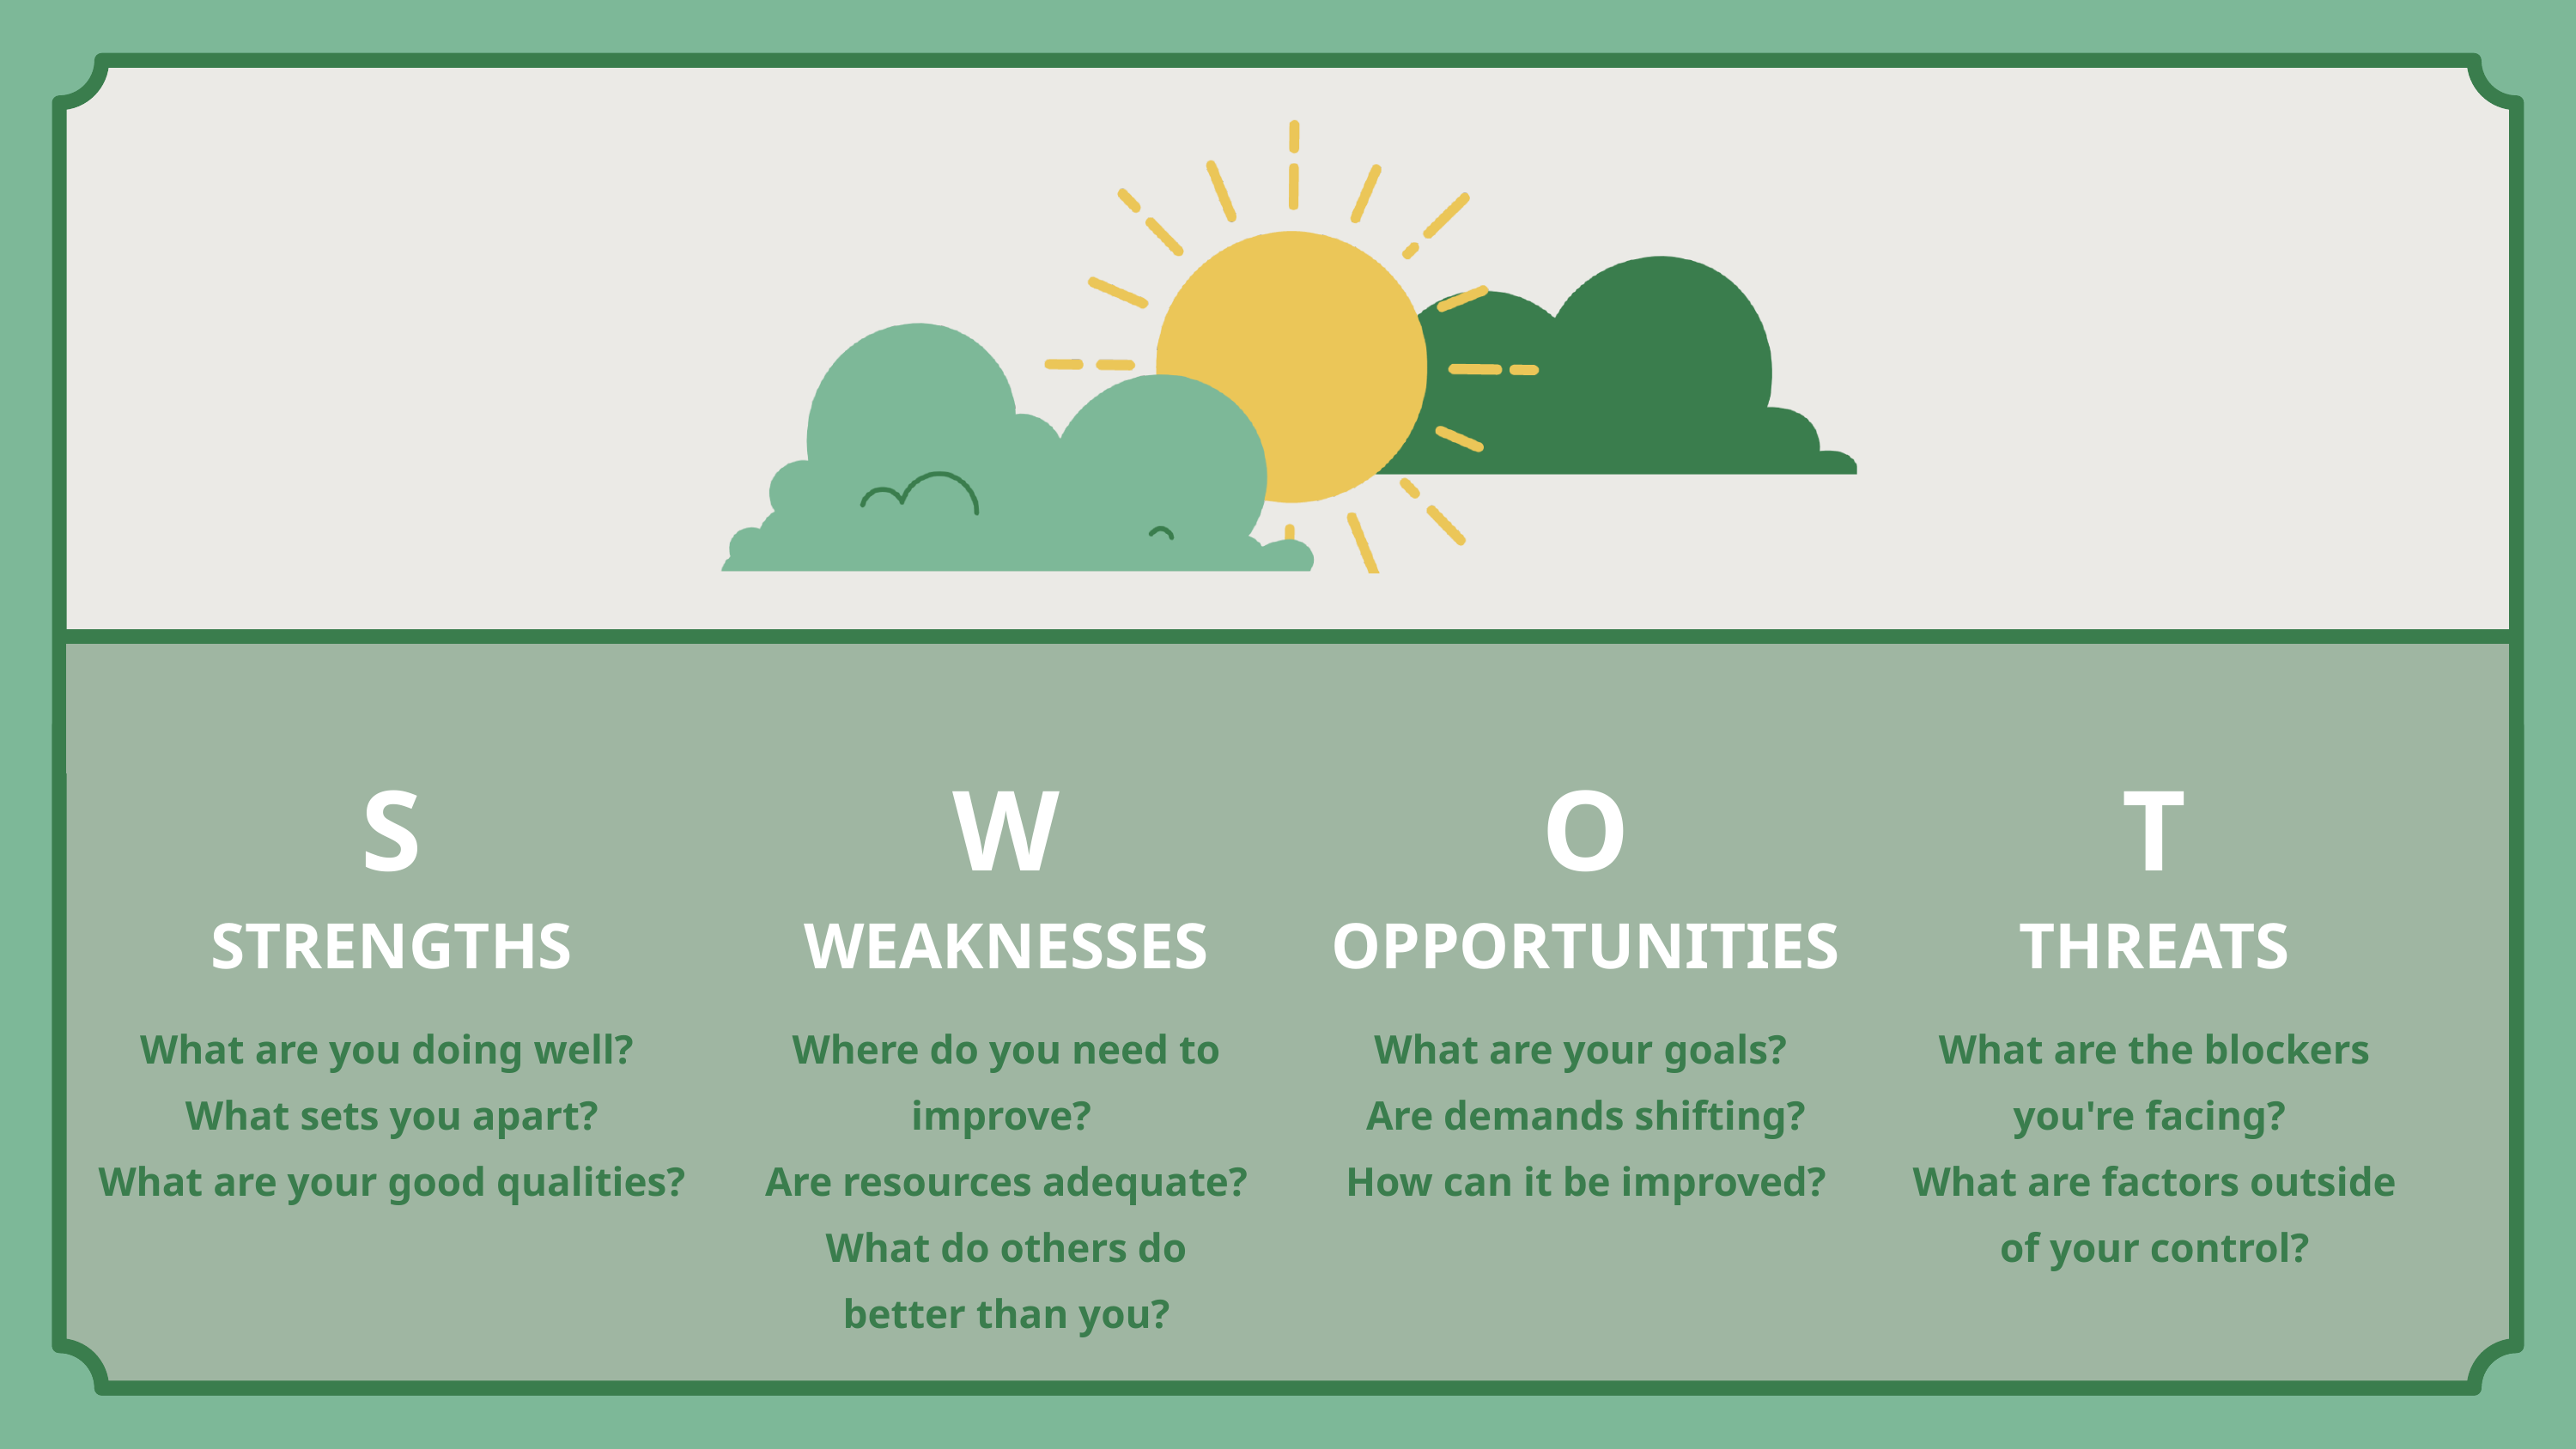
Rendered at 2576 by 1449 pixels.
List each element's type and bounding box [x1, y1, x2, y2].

text_box [1311, 731, 1861, 1167]
text_box [87, 731, 696, 1167]
text_box [1877, 731, 2432, 1222]
picture [715, 117, 1857, 574]
text_box [58, 643, 2517, 1389]
text_box [58, 39, 2517, 634]
text_box [720, 731, 1293, 1222]
